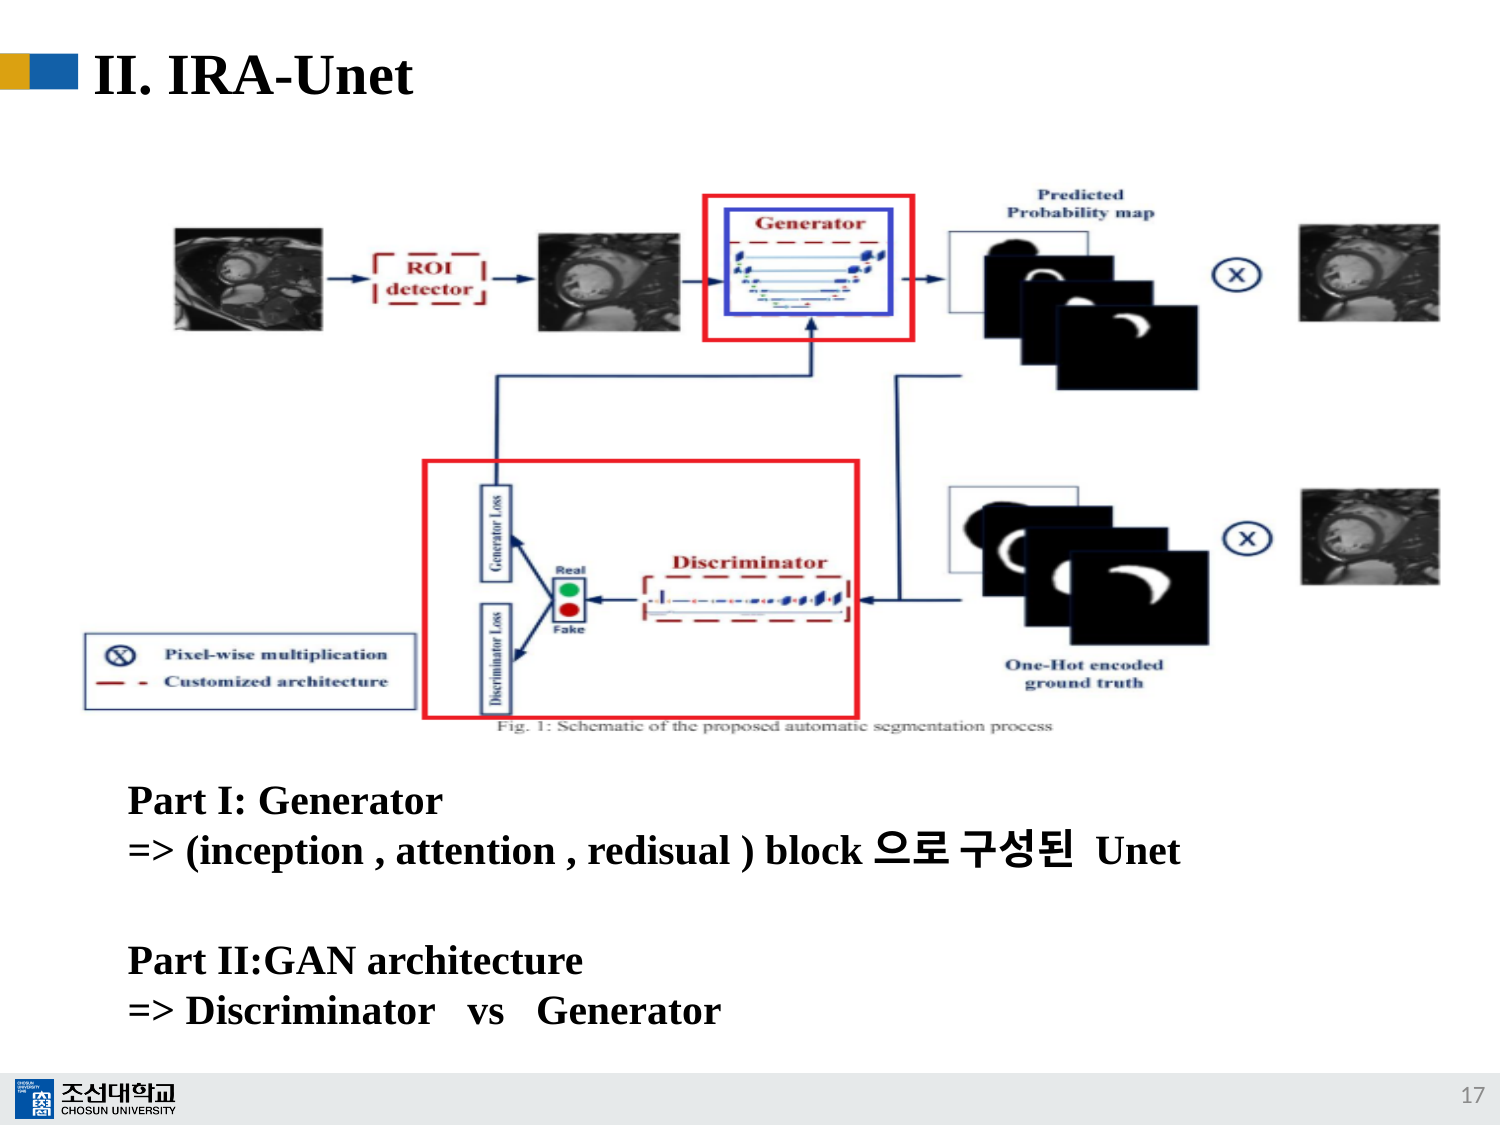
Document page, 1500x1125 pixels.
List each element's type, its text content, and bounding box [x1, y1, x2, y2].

picture [0, 150, 1500, 742]
text_box Part I: Generator => (inception , attention , redisual ) block으로 구성된 Unet Part II:GAN architecture => Discriminator vs Generator [112, 764, 1469, 1040]
text_box II. IRA-Unet [78, 28, 545, 150]
picture [15, 1079, 176, 1119]
text_box [0, 1072, 1500, 1125]
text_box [0, 53, 79, 90]
slide_number 17 [1163, 1063, 1500, 1124]
